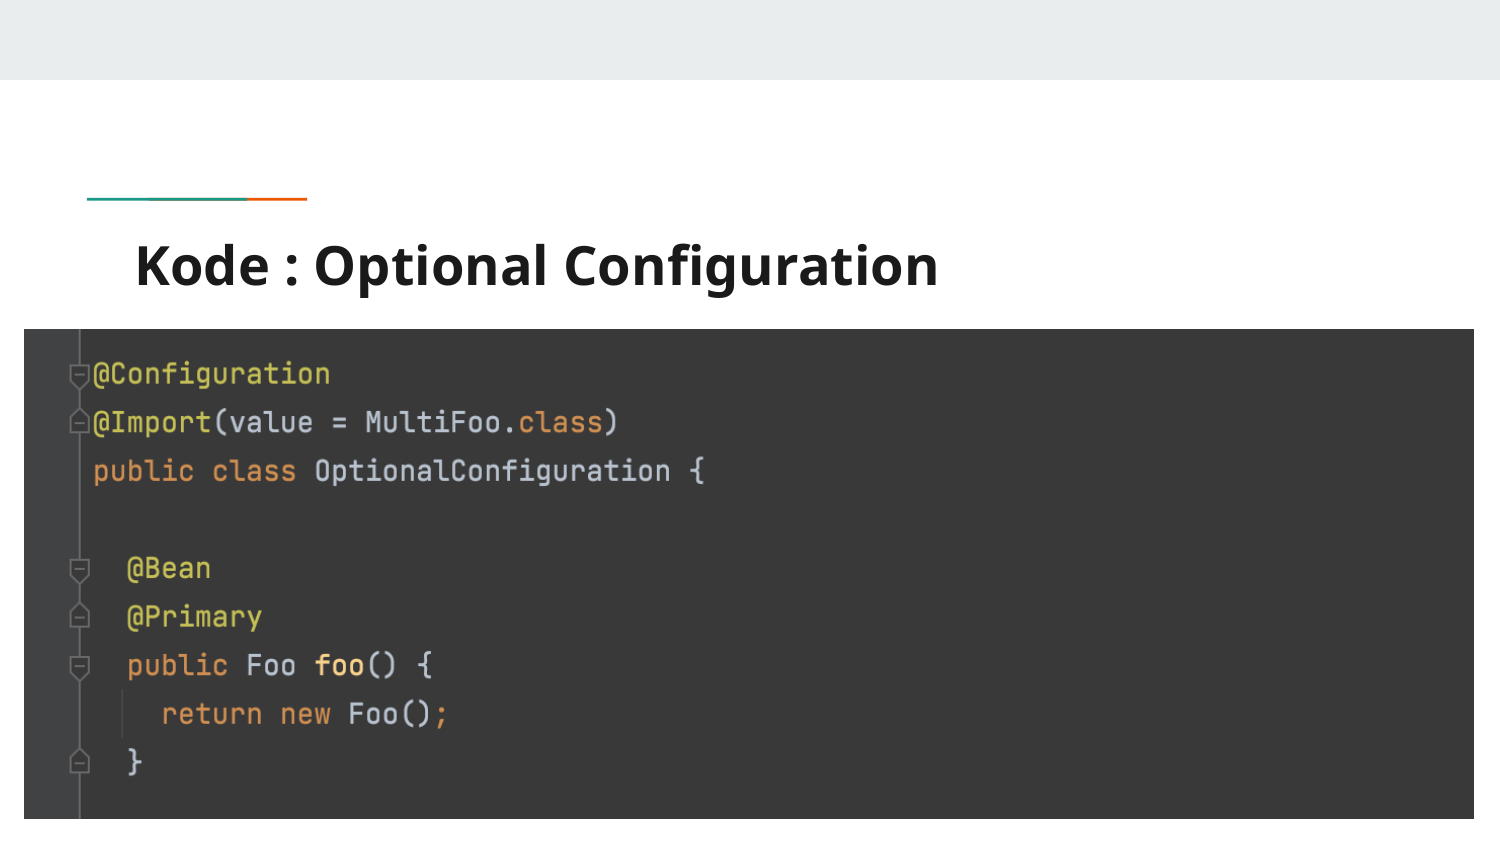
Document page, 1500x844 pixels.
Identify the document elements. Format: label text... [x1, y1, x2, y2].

picture [24, 328, 1474, 819]
title Kode : Optional Configuration [119, 216, 1381, 305]
